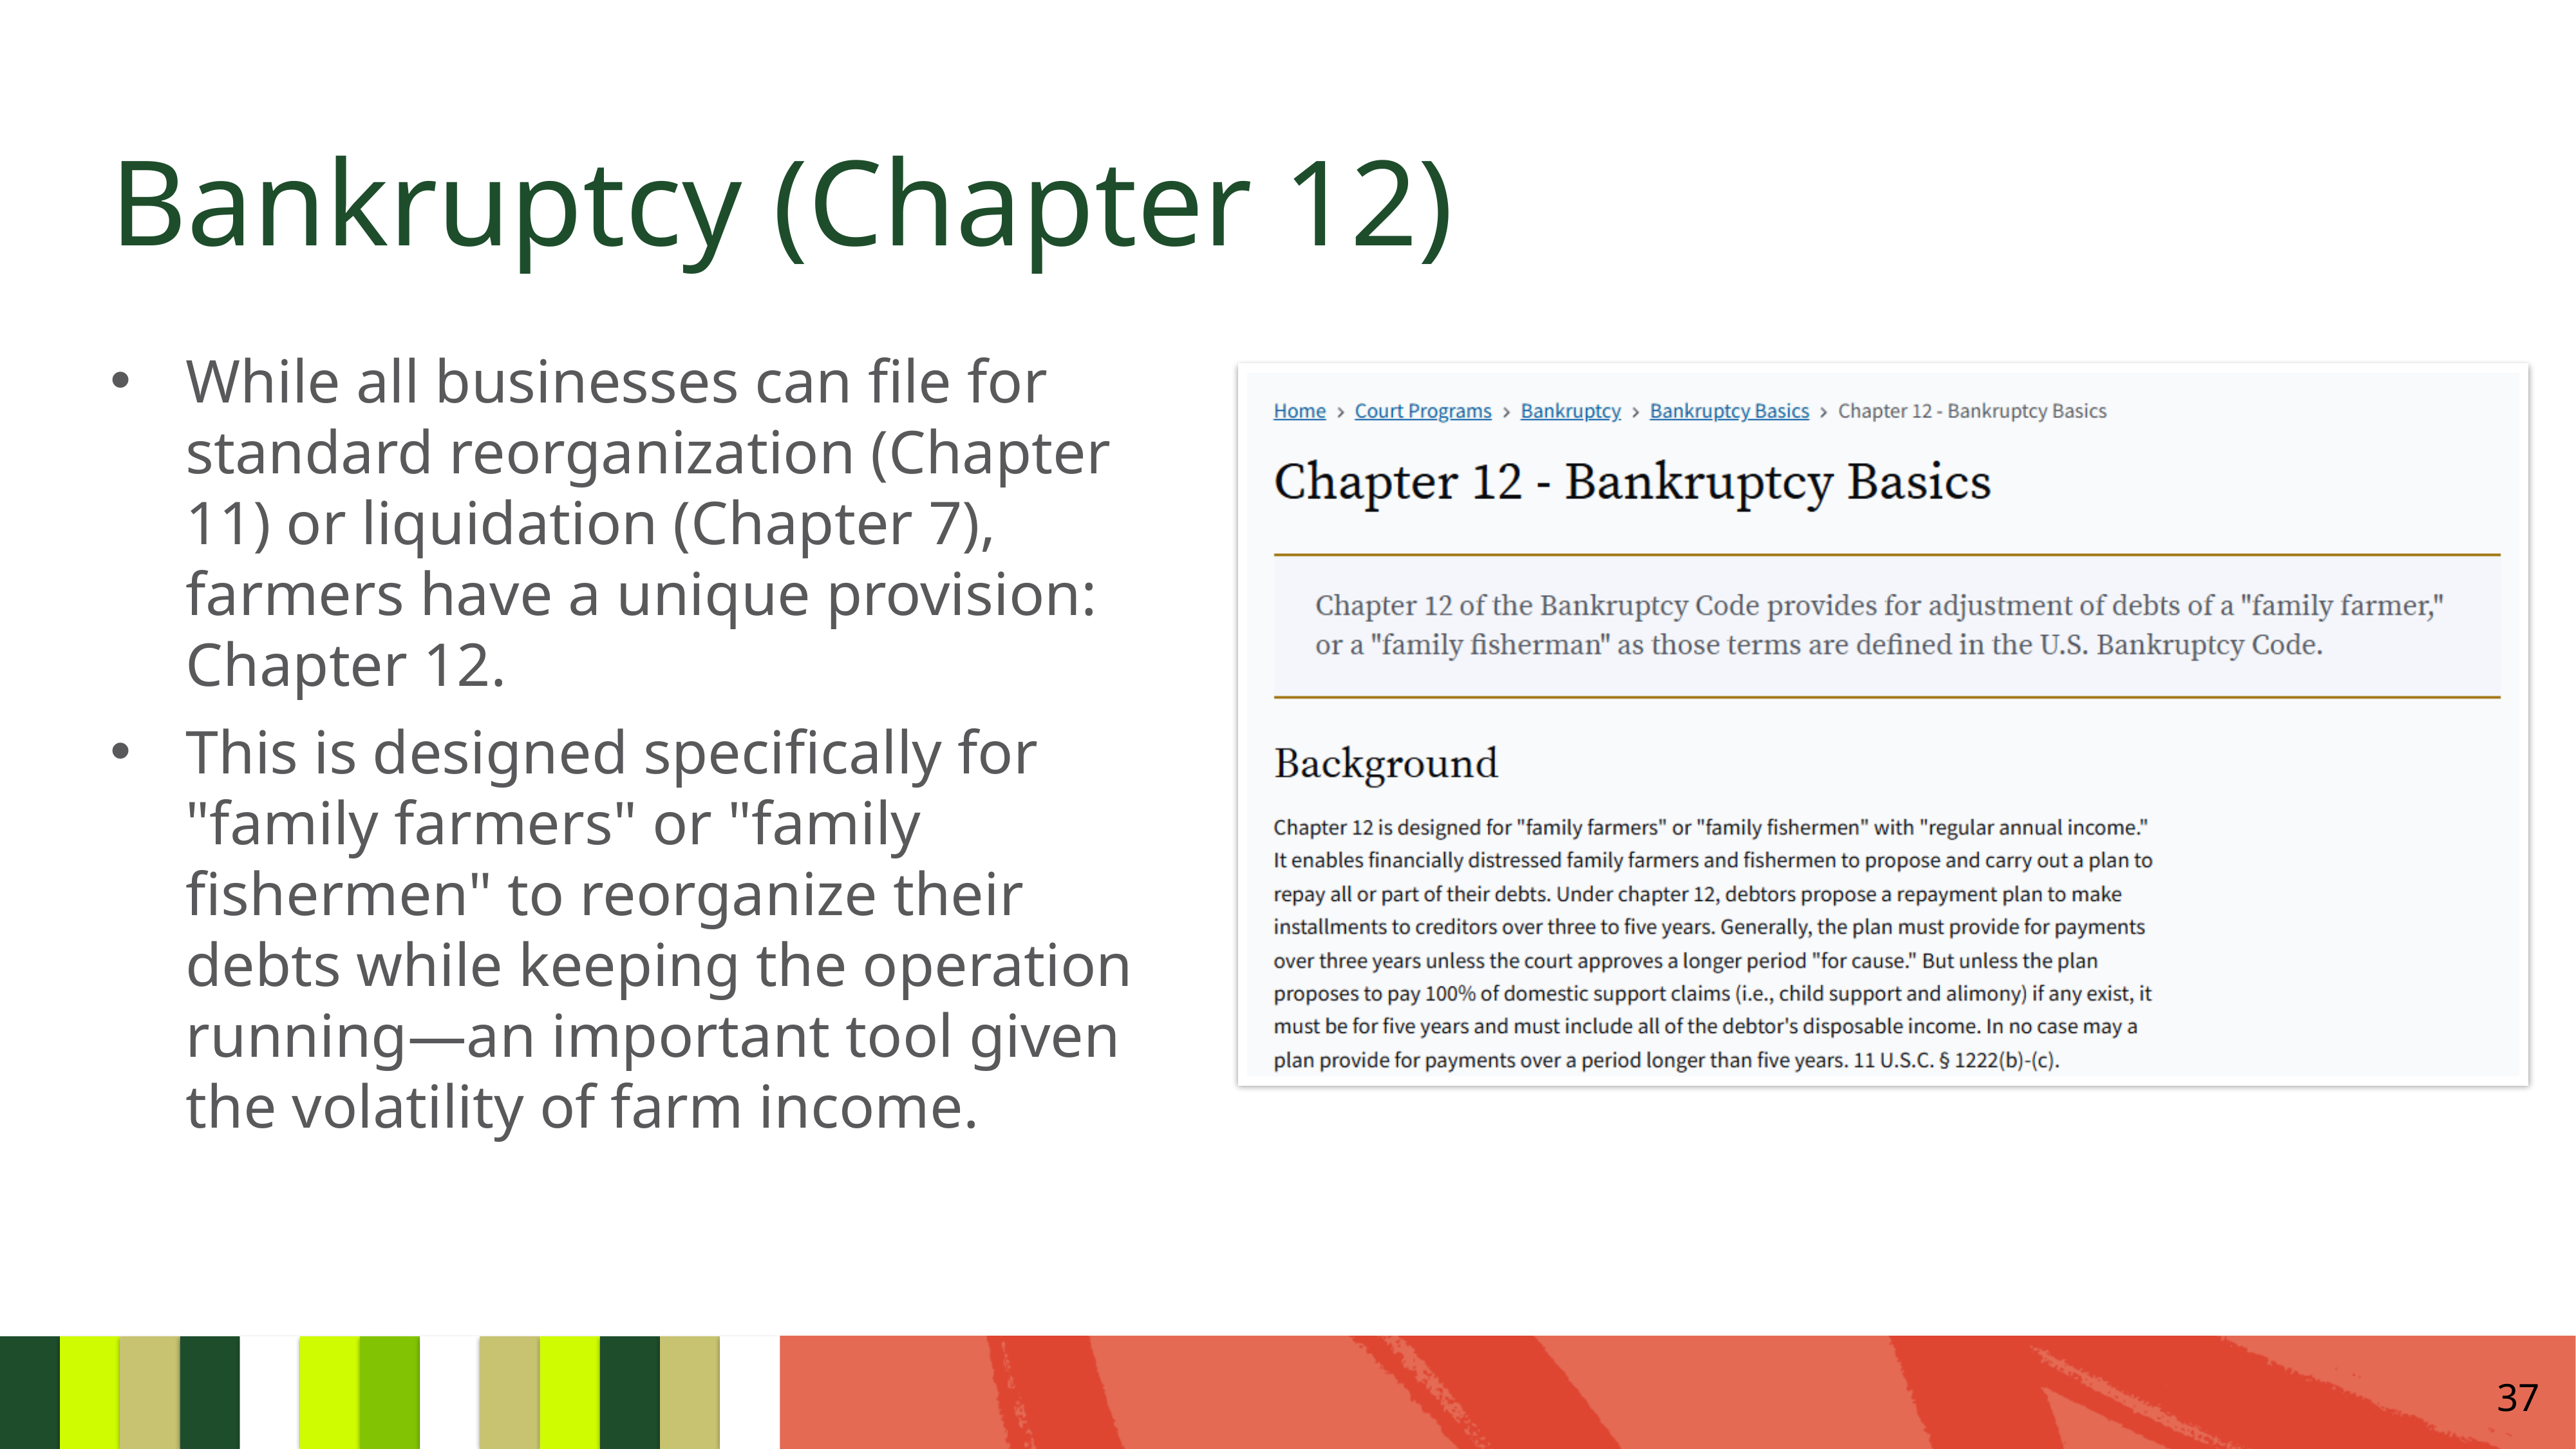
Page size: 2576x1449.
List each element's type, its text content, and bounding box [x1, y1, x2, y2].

picture [1246, 372, 2519, 1077]
title Bankruptcy (Chapter 12) [100, 117, 2476, 280]
picture [780, 1336, 2576, 1449]
list While all businesses can file for standard reorganization (Chapter 11) or liquidation (Chapter 7), farmers have a unique provision: Chapter 12. This is designed specifically for "family farmers" or "family fishermen" to reorganize their debts while keeping the operation running—an important tool given the volatility of farm income. [100, 334, 1181, 1229]
slide_number 37 [2452, 1376, 2550, 1423]
